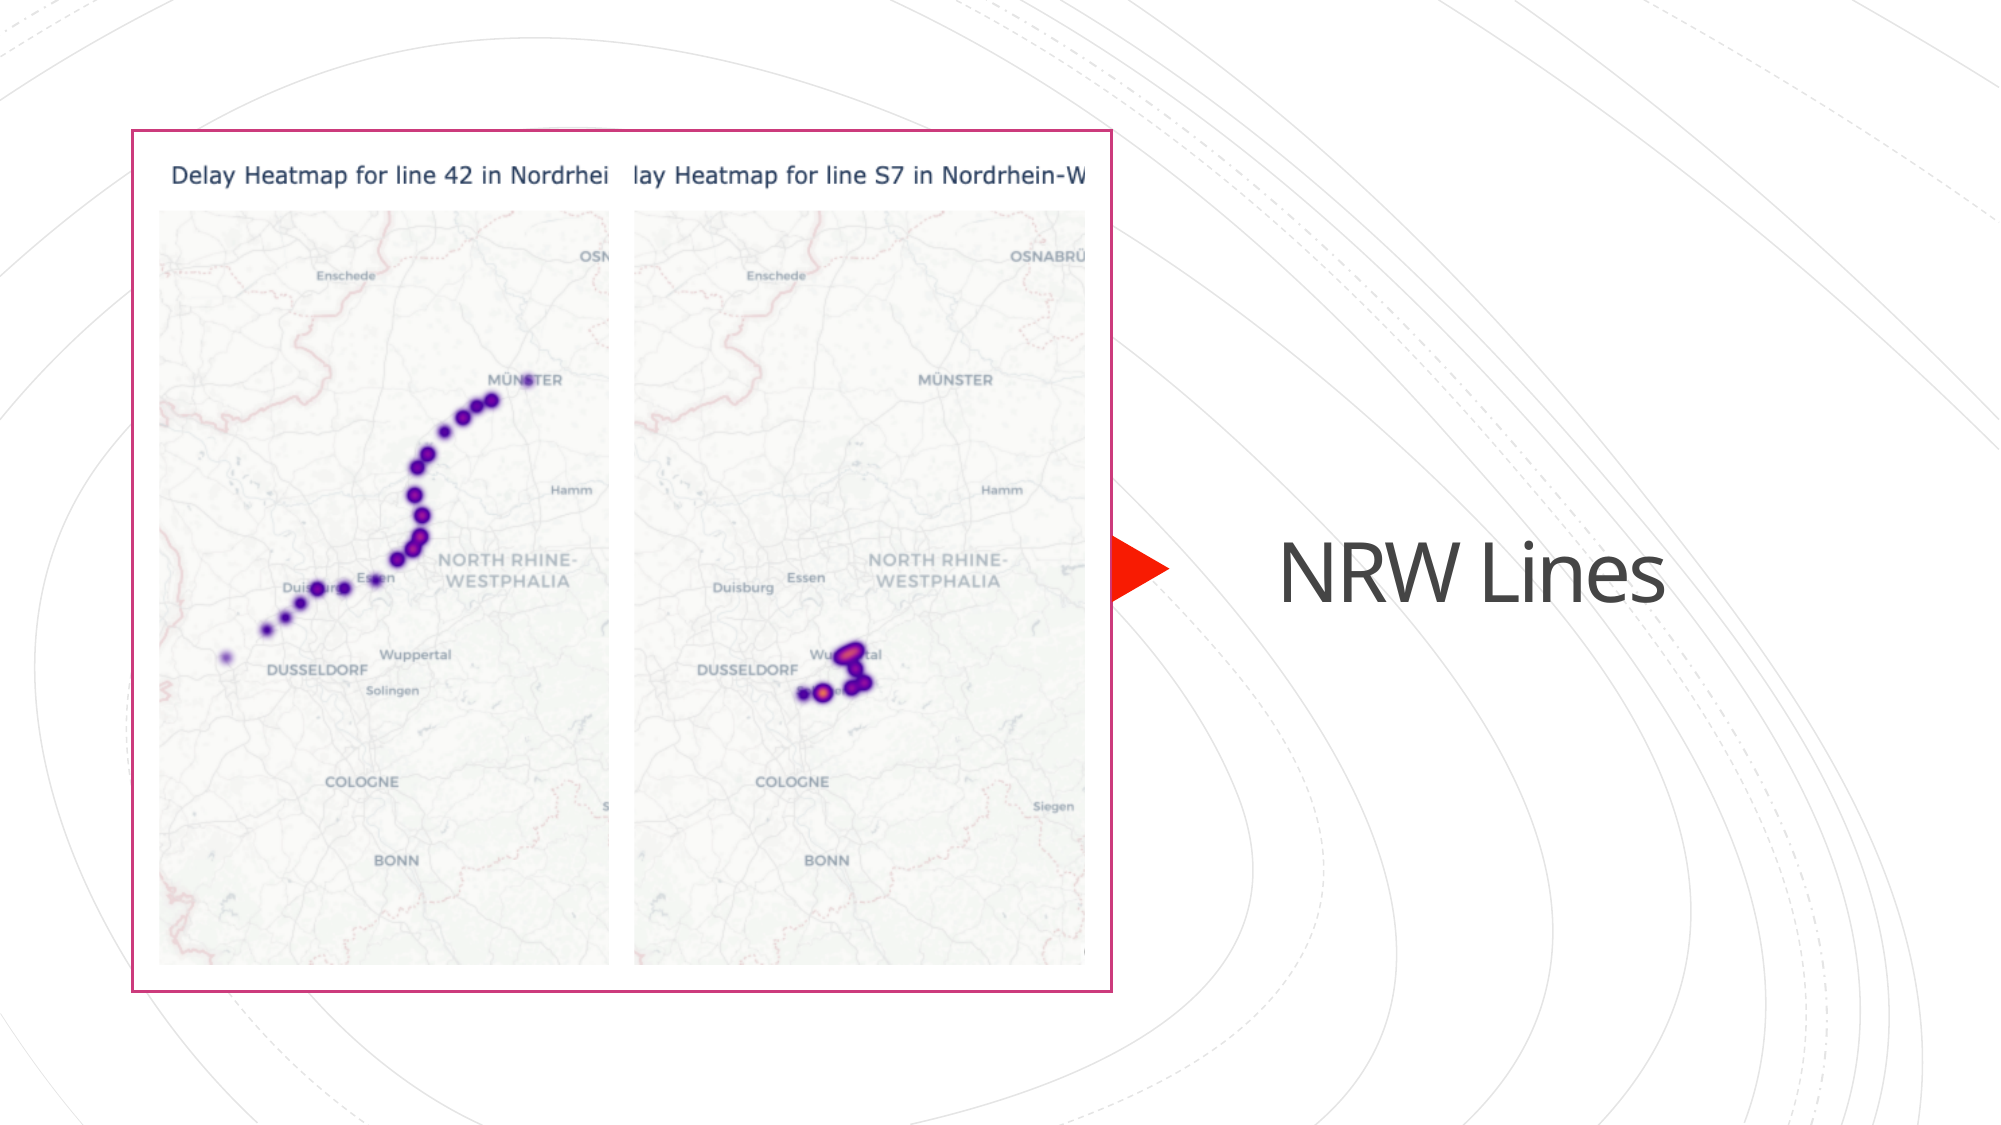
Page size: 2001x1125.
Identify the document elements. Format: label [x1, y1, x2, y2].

picture [159, 157, 610, 965]
text_box [0, 0, 2000, 1125]
picture [634, 157, 1086, 965]
